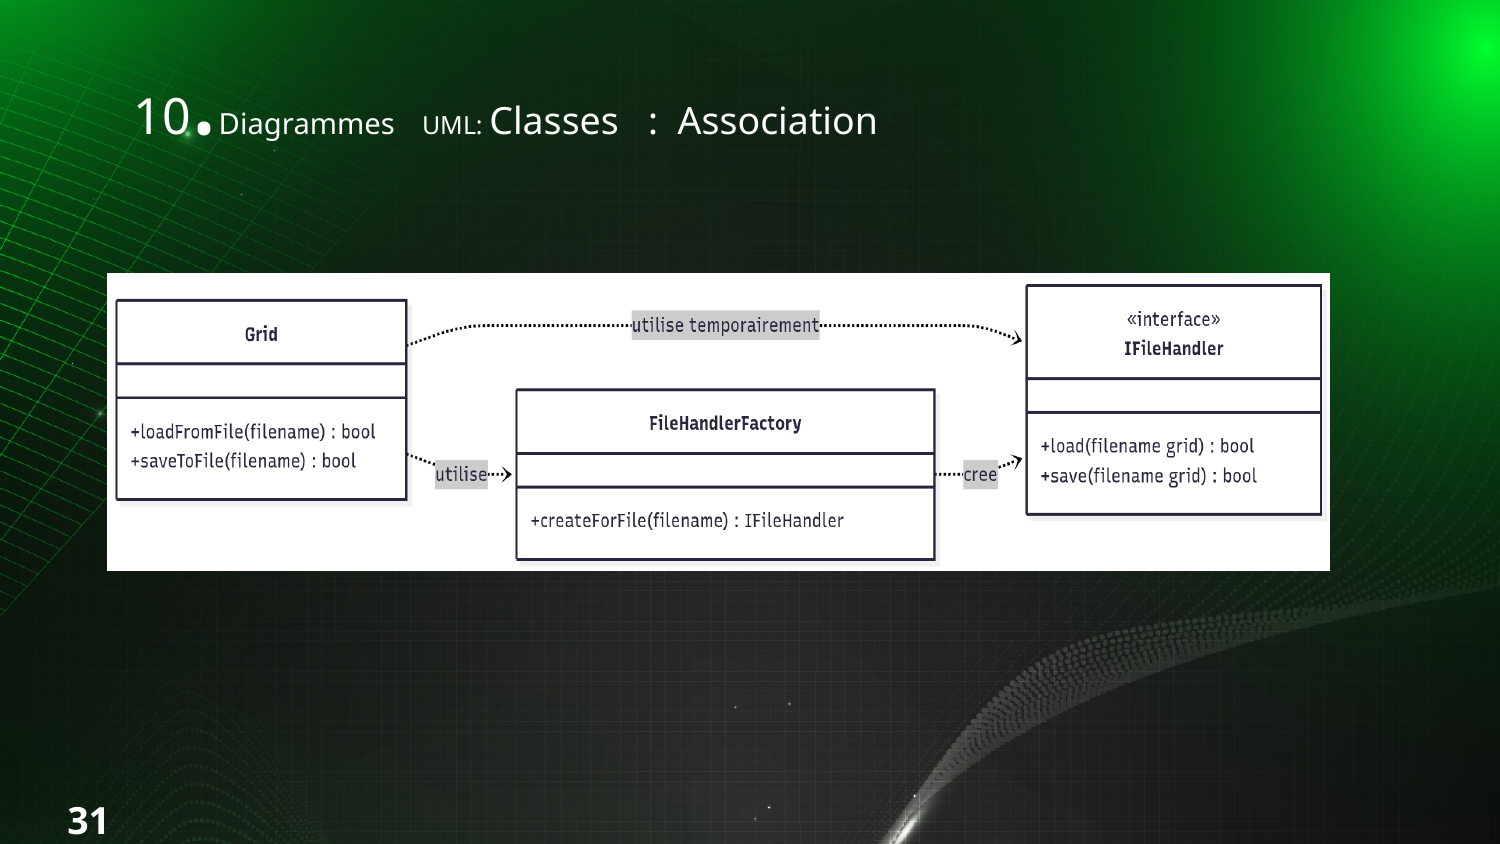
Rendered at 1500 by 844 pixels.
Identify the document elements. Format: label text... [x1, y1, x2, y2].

title 10.Diagrammes UML: Classes : Association [118, 58, 1382, 165]
text_box 31 [52, 789, 162, 844]
picture [0, 0, 1500, 844]
